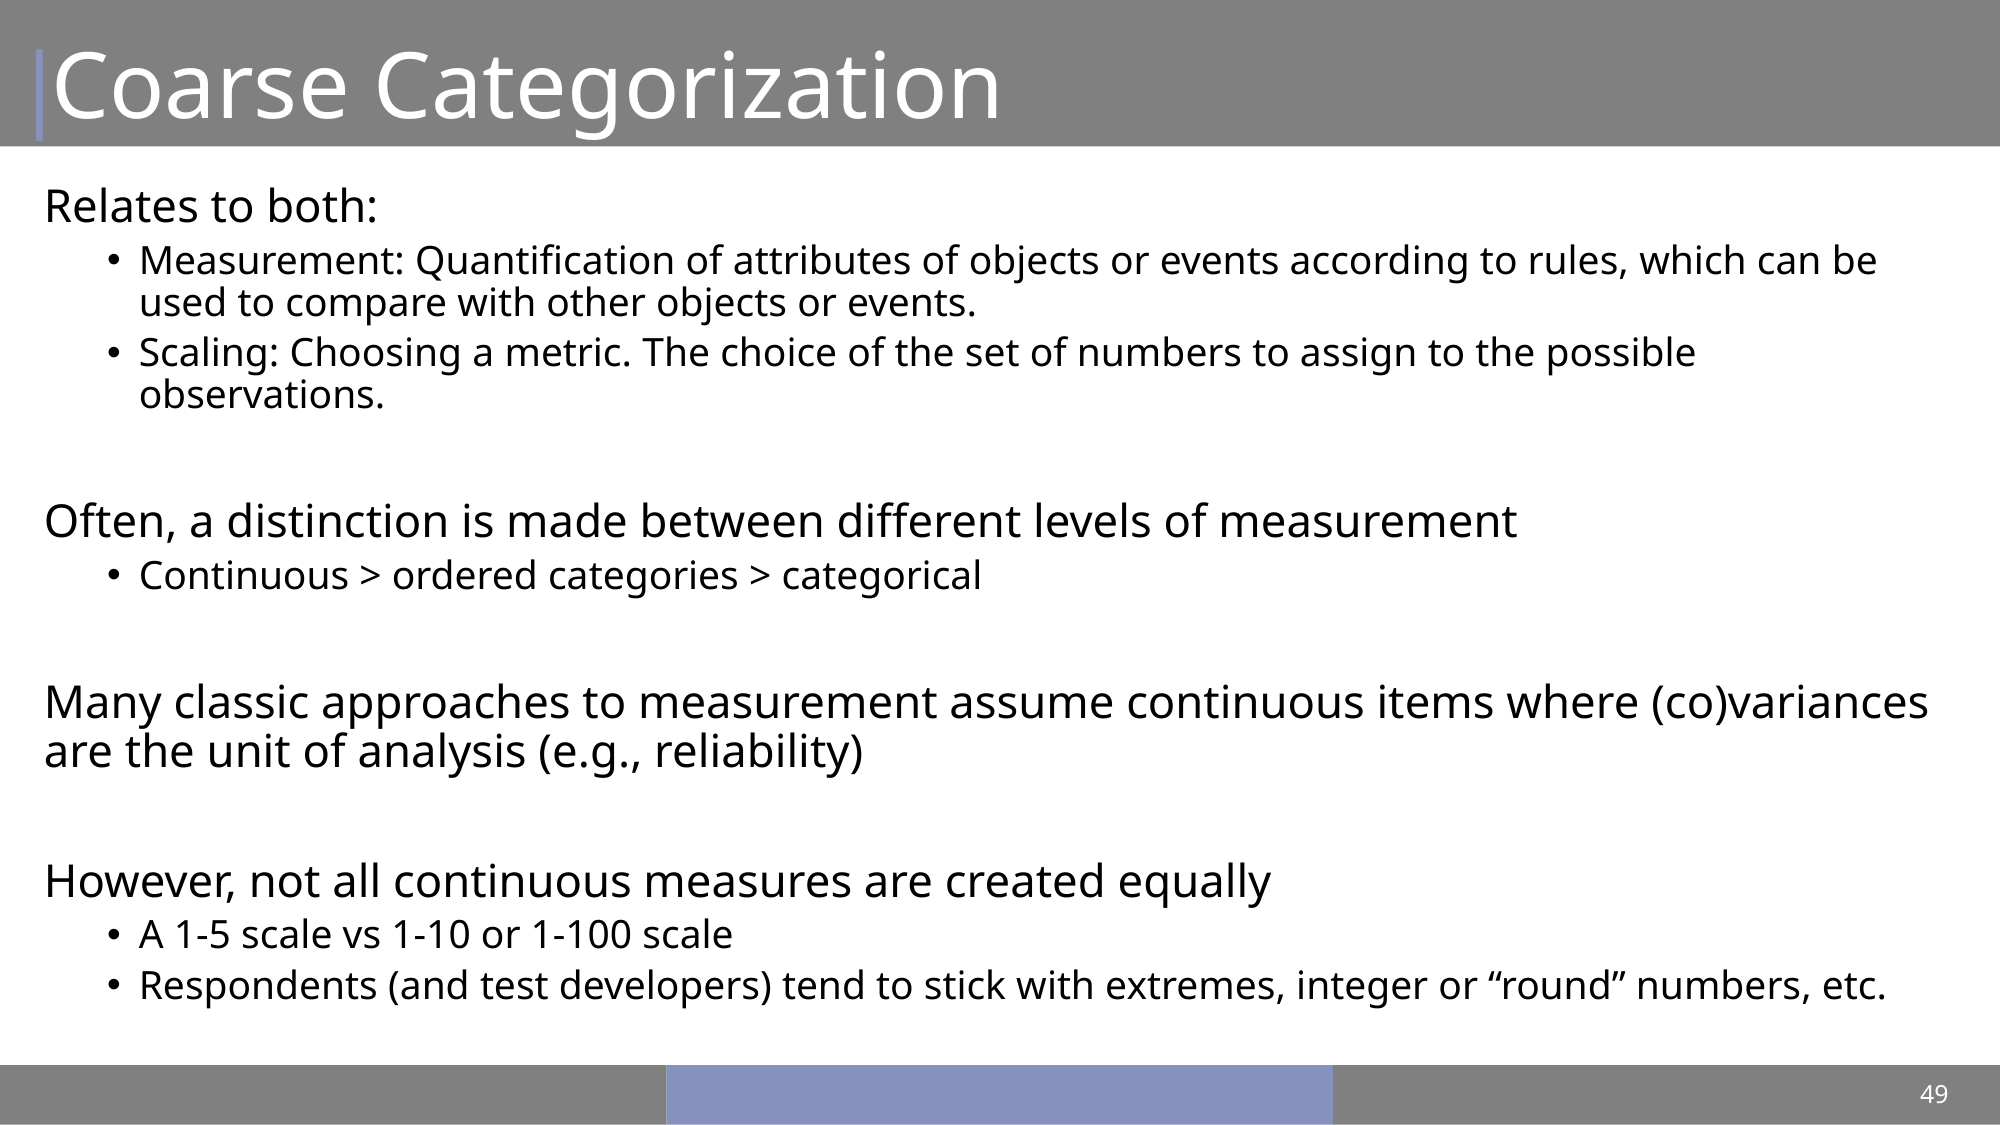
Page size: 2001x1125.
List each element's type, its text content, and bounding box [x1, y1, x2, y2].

list Relates to both: Measurement: Quantification of attributes of objects or events according to rules, which can be used to compare with other objects or events. Scaling: Choosing a metric. The choice of the set of numbers to assign to the possible observations. Often, a distinction is made between different levels of measurement Continuous > ordered categories > categorical Many classic approaches to measurement assume continuous items where (co)variances are the unit of analysis (e.g., reliability) However, not all continuous measures are created equally A 1-5 scale vs 1-10 or 1-100 scale Respondents (and test developers) tend to stick with extremes, integer or “round” numbers, etc. [28, 176, 1964, 1018]
slide_number 49 [1513, 1065, 1964, 1125]
title Coarse Categorization [36, 30, 2000, 147]
